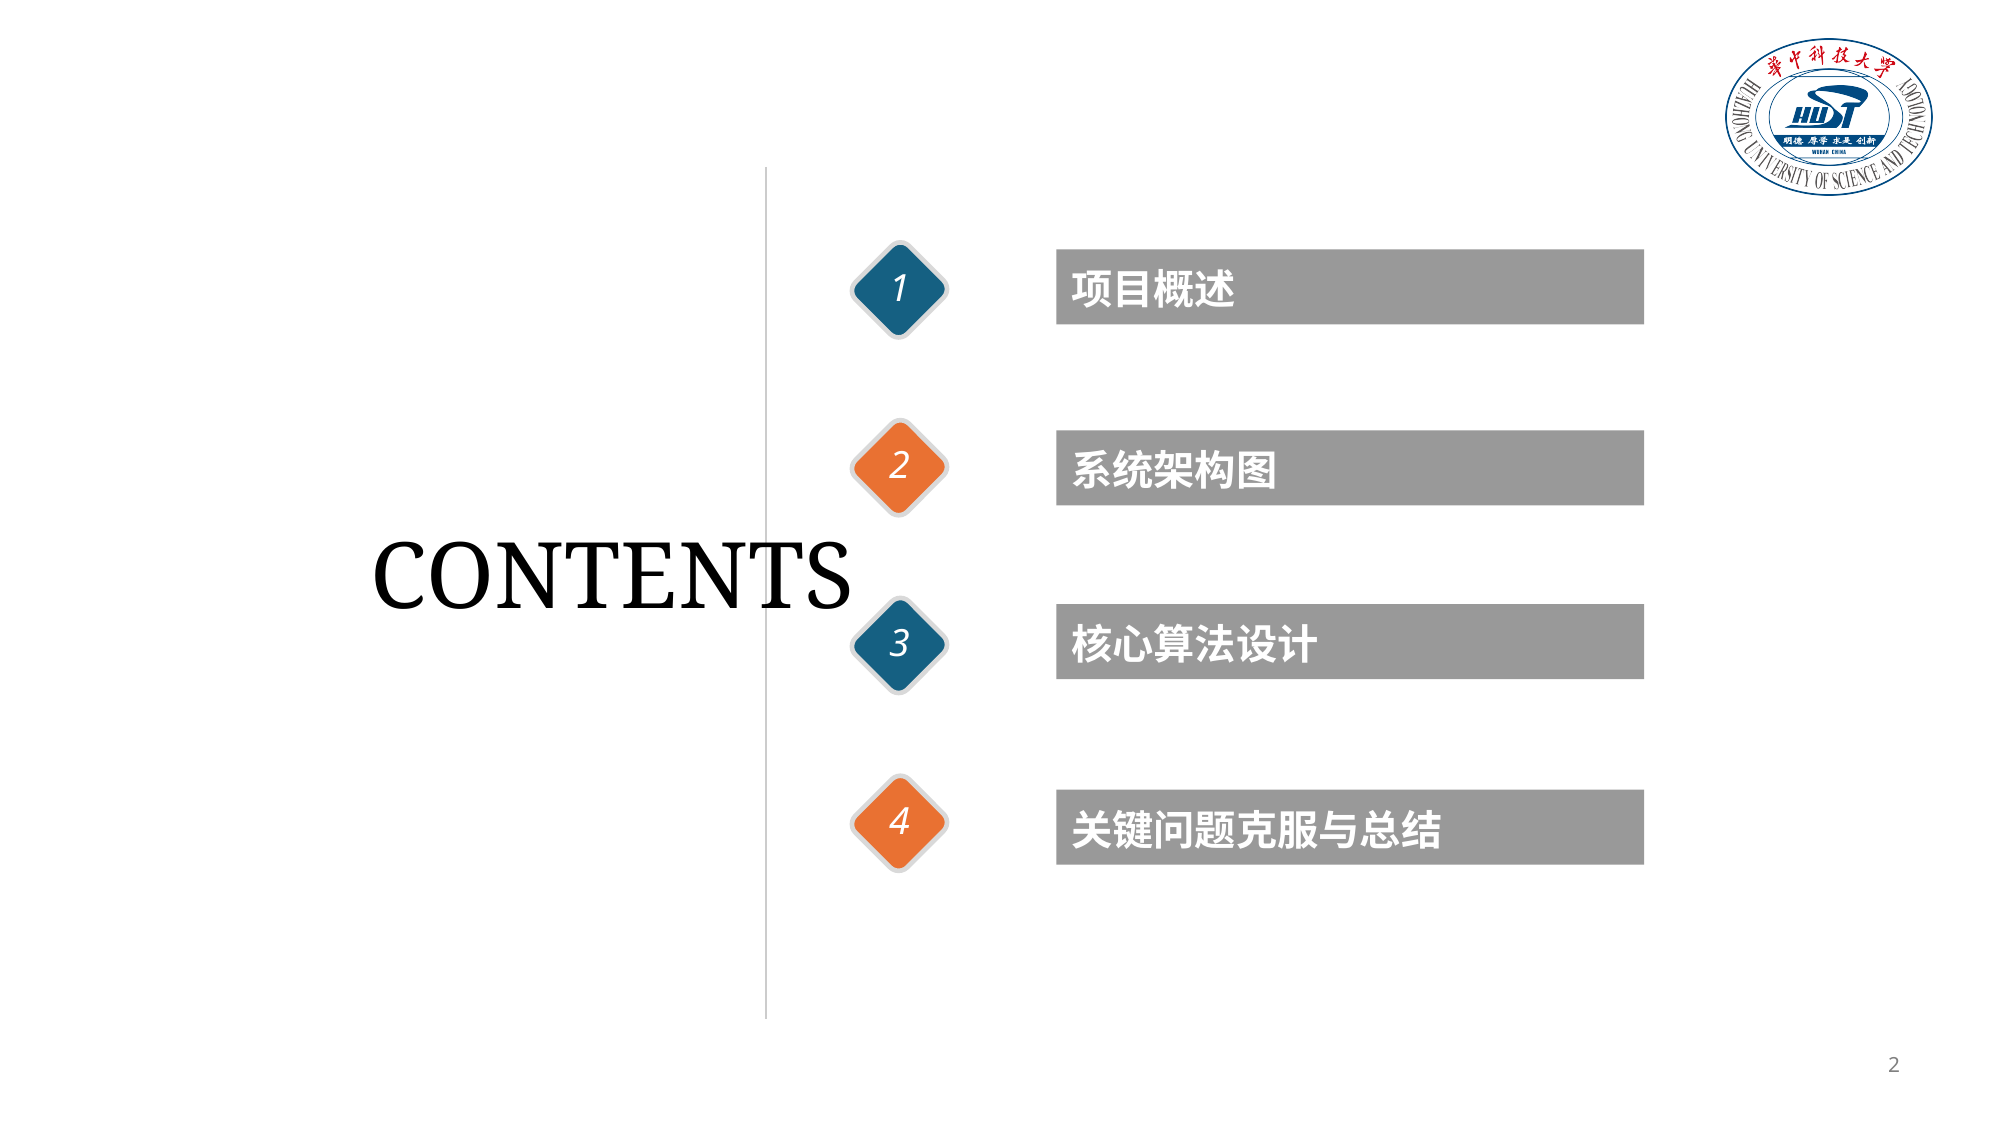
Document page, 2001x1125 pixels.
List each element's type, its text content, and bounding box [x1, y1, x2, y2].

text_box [355, 166, 1645, 1020]
text_box 2 [1437, 1048, 1915, 1083]
picture [1725, 38, 1934, 197]
